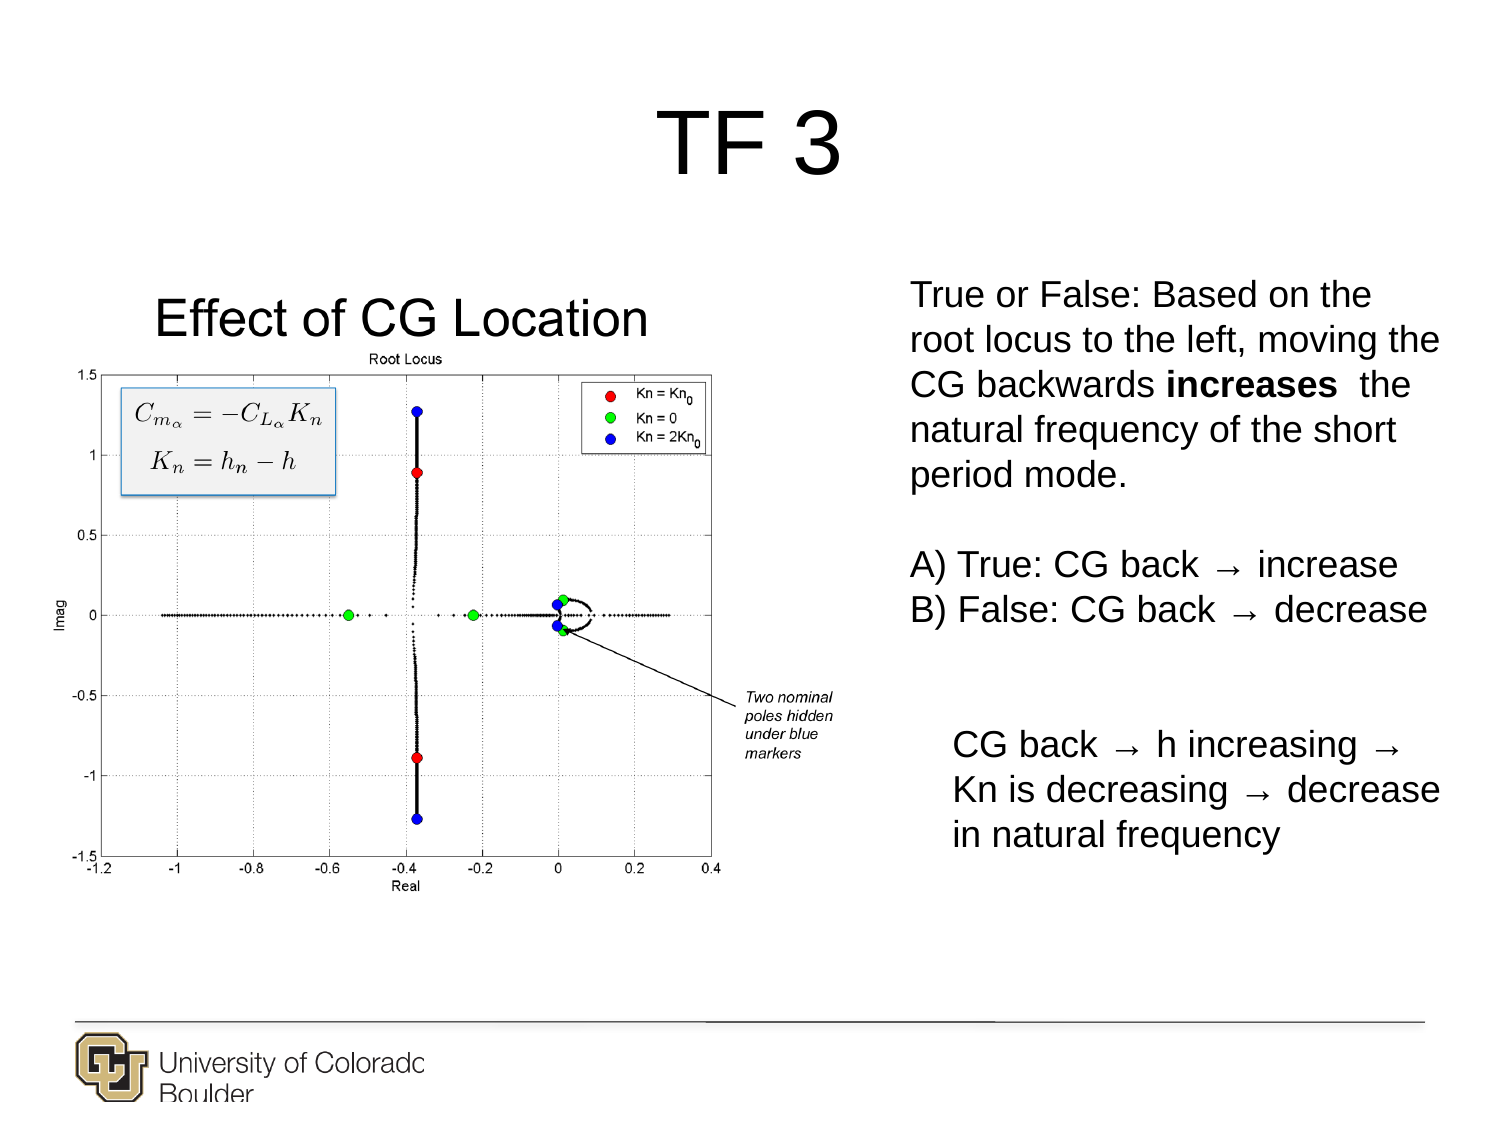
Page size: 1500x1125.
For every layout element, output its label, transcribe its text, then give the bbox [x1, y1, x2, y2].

text_box CG back → h increasing → Kn is decreasing → decrease in natural frequency [937, 712, 1463, 853]
text_box True or False: Based on the root locus to the left, moving the CG backwards increases the natural frequency of the short period mode. A) True: CG back → increase B) False: CG back → decrease [895, 262, 1463, 655]
title TF 3 [75, 44, 1425, 232]
picture [37, 284, 844, 900]
